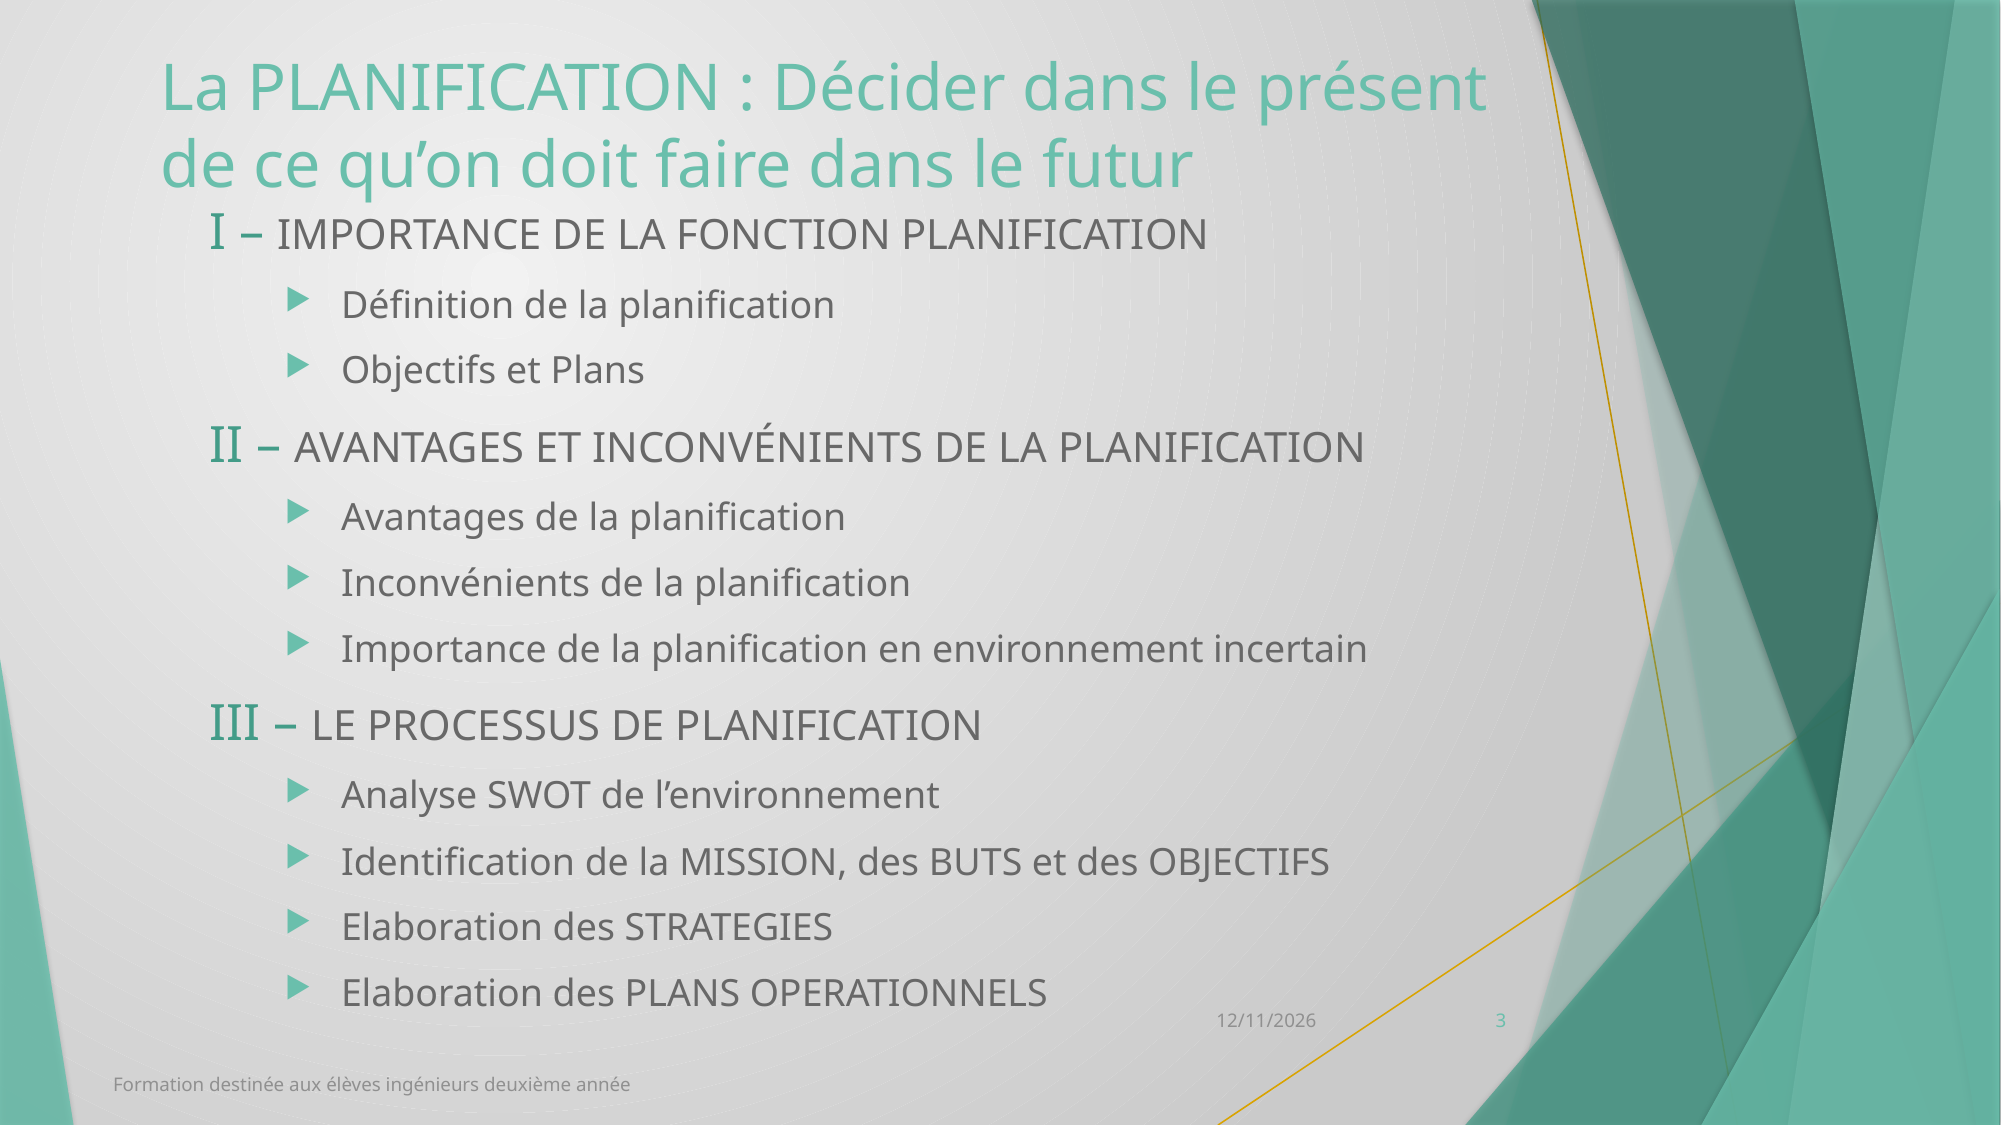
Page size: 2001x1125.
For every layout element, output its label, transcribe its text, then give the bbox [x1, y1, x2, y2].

text_box I – Importance de la fonction Planification Définition de la planification Objectifs et Plans II – Avantages et inconvénients de la planification Avantages de la planification Inconvénients de la planification Importance de la planification en environnement incertain III – Le Processus de planification Analyse SWOT de l’environnement Identification de la MISSION, des BUTS et des OBJECTIFS Elaboration des STRATEGIES Elaboration des PLANS OPERATIONNELS [195, 255, 1438, 1125]
slide_number 3 [1438, 991, 1522, 1051]
footer Formation destinée aux élèves ingénieurs deuxième année [98, 1053, 195, 1114]
title La PLANIFICATION : Décider dans le présent de ce qu’on doit faire dans le futur [145, 38, 1556, 255]
